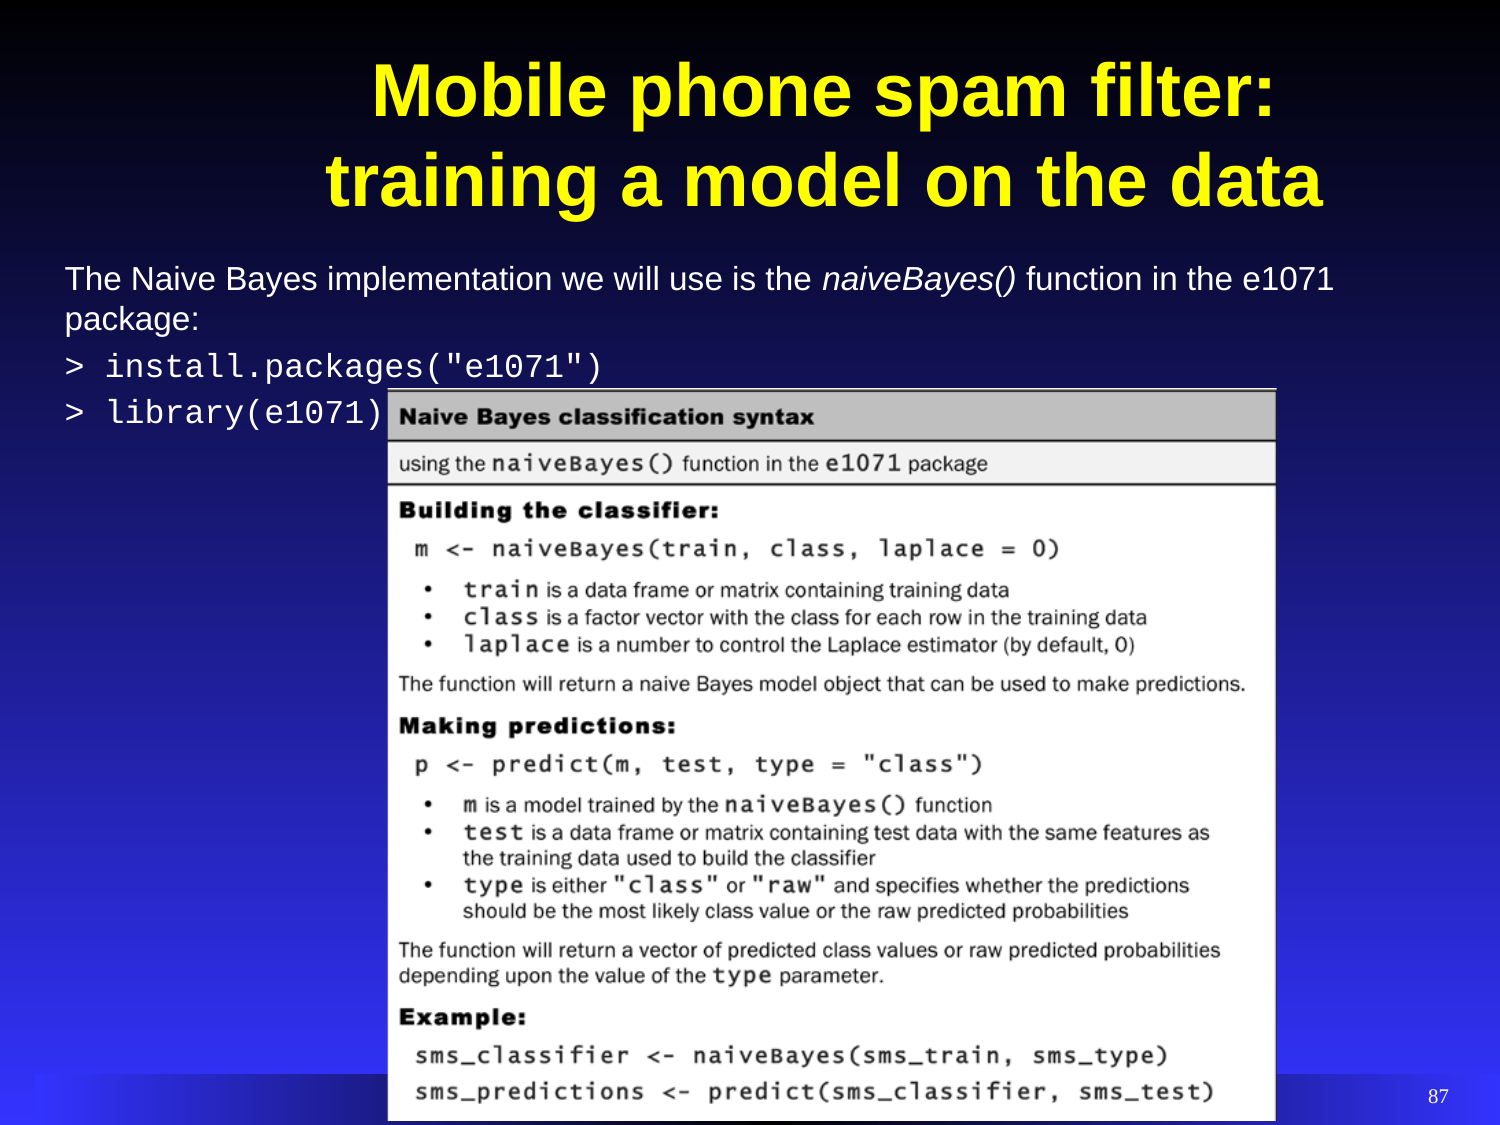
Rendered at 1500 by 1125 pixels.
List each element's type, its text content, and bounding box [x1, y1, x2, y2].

list The Naive Bayes implementation we will use is the naiveBayes() function in the e1071 package: > install.packages("e1071") > library(e1071) [49, 249, 1467, 926]
slide_number 87 [1413, 1074, 1500, 1125]
title Mobile phone spam filter: training a model on the data [187, 37, 1463, 225]
picture [387, 388, 1277, 1122]
